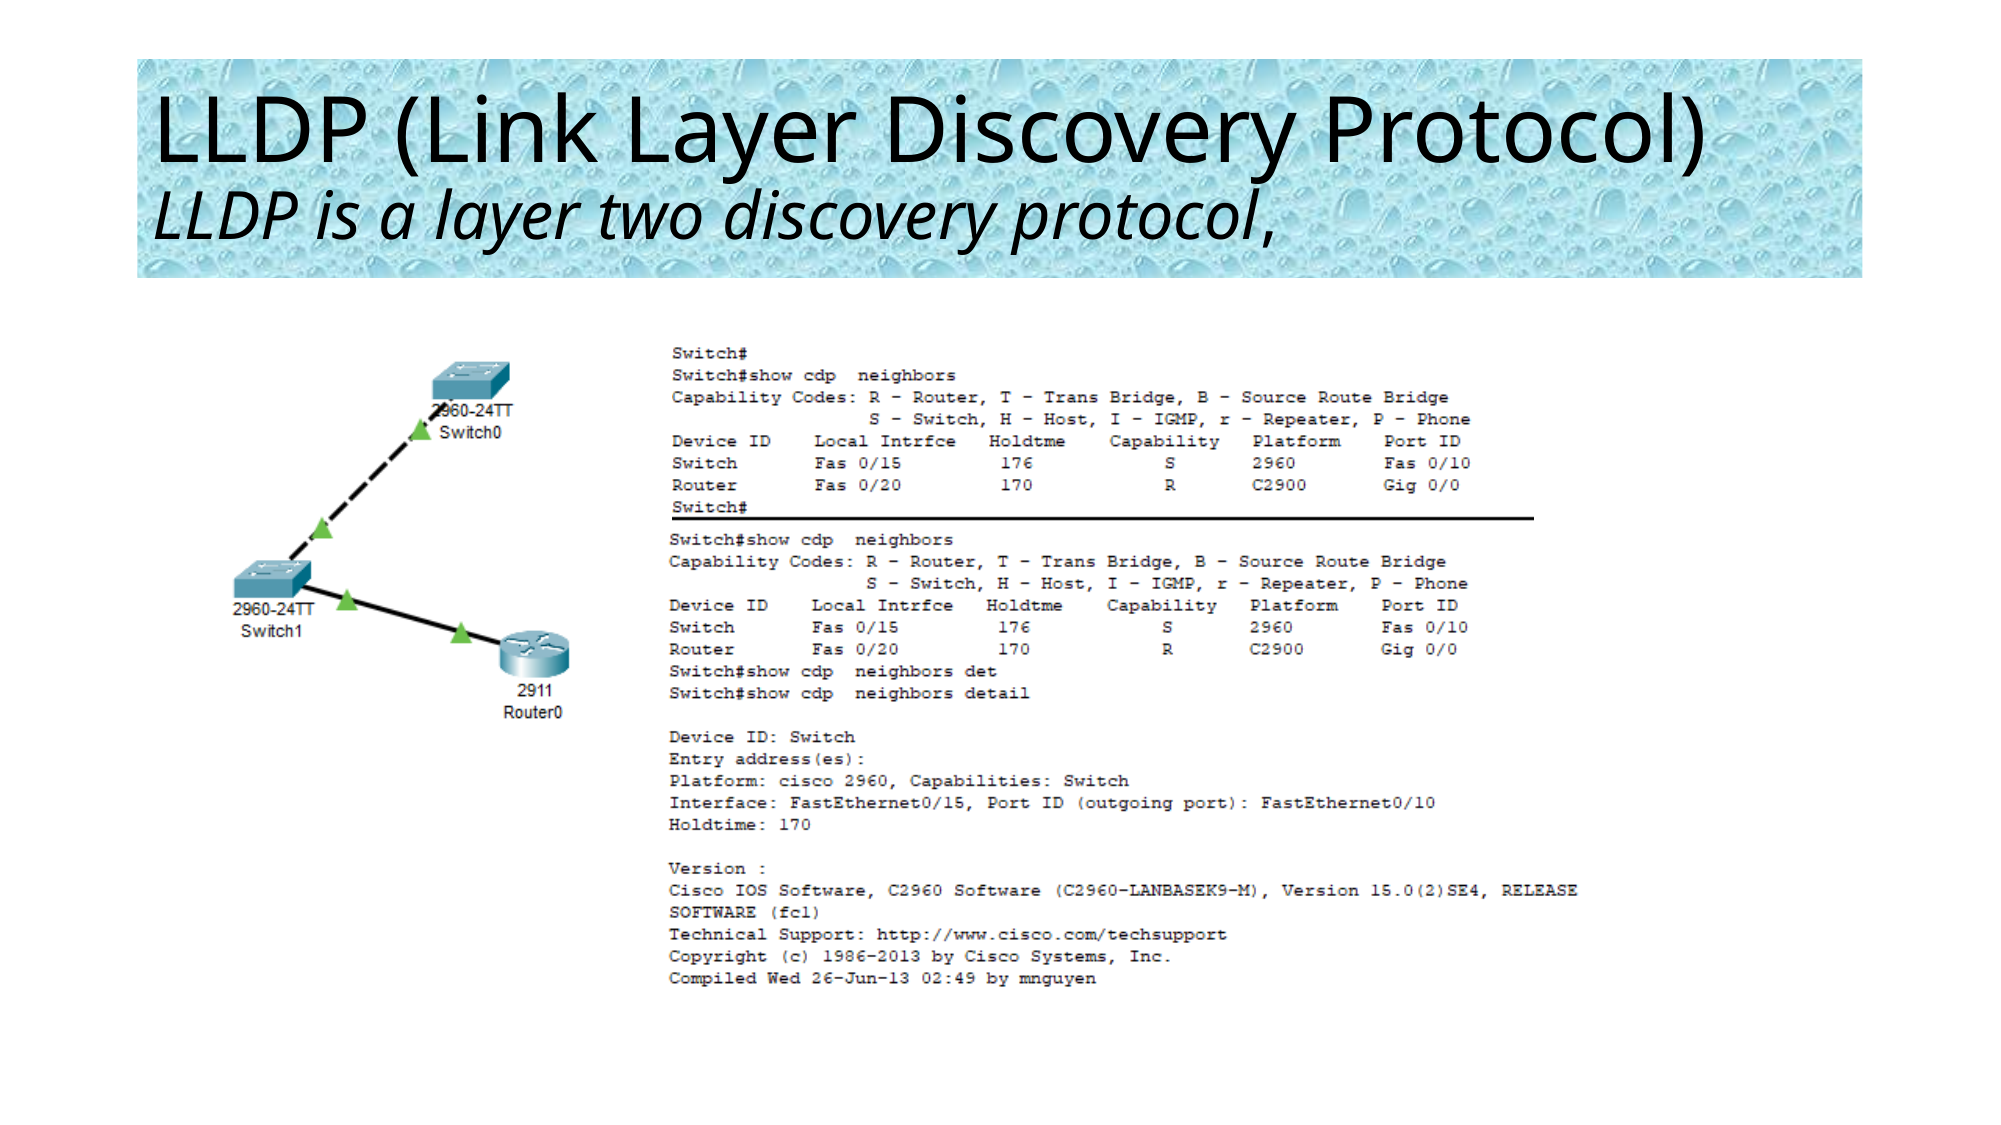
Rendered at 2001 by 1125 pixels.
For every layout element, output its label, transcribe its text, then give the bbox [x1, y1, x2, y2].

picture [663, 531, 1605, 1015]
title LLDP (Link Layer Discovery Protocol) LLDP is a layer two discovery protocol, [137, 59, 1863, 278]
picture [672, 332, 1534, 522]
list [155, 300, 735, 742]
